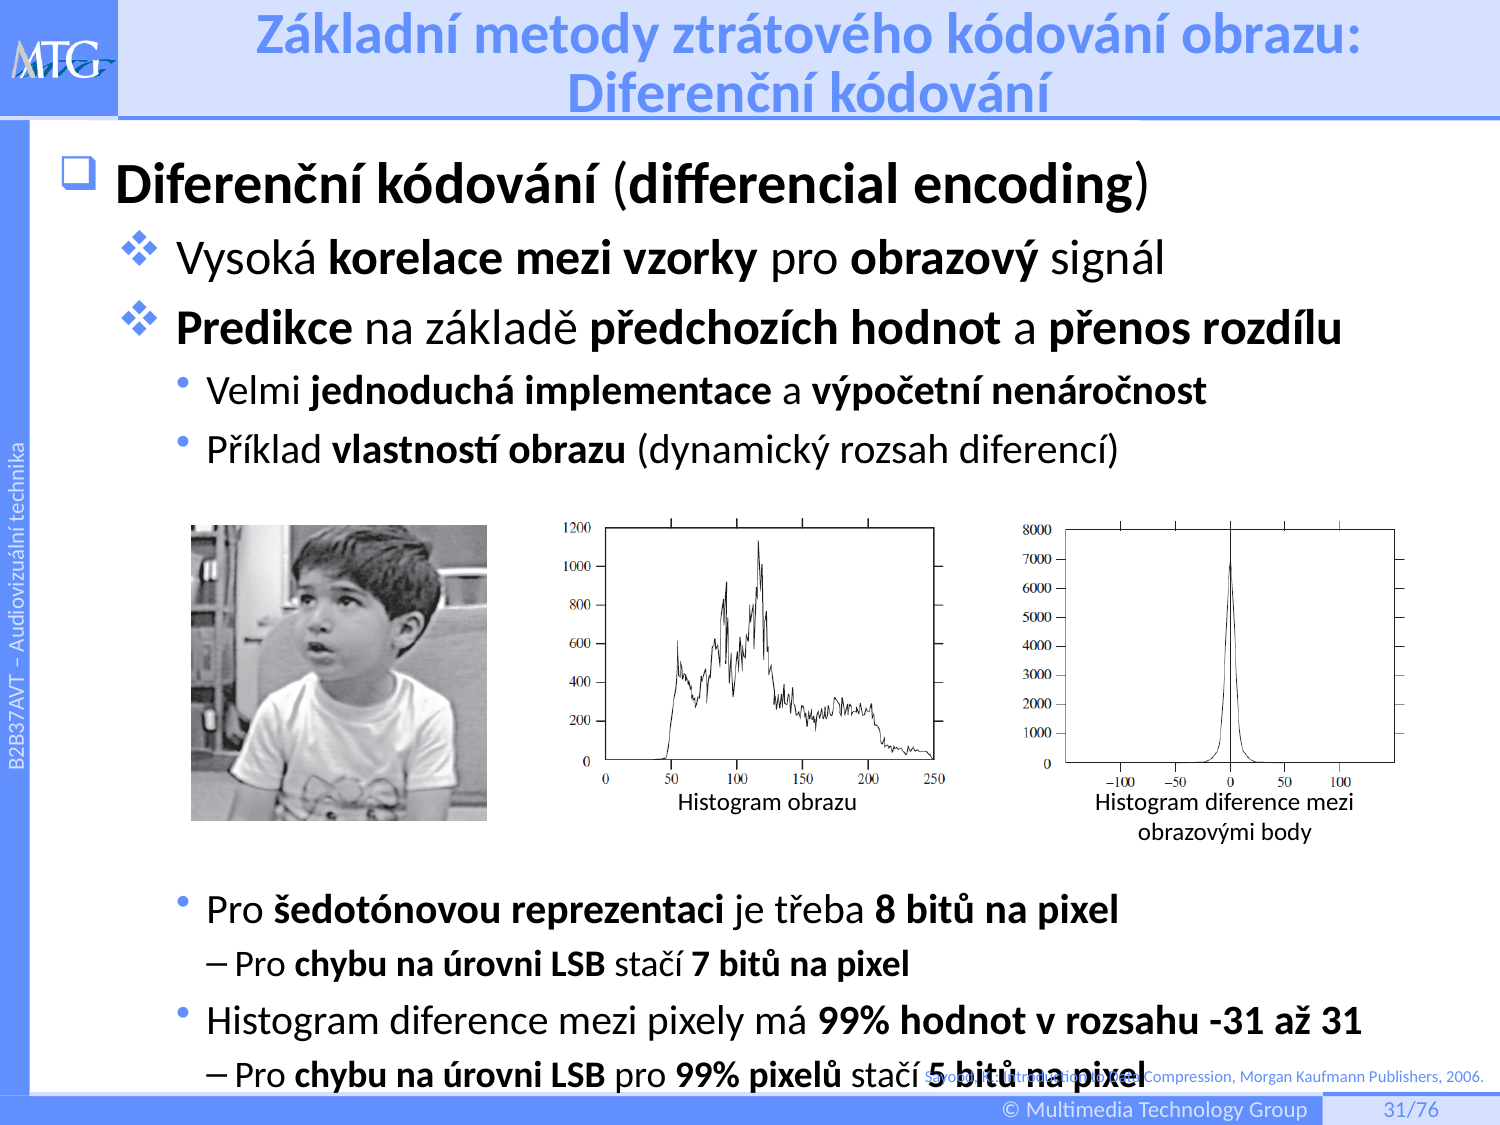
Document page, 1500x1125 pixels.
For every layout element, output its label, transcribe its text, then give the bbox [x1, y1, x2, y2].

picture [10, 40, 116, 78]
picture [1019, 514, 1412, 789]
text_box Histogram obrazu [596, 799, 939, 816]
text_box Histogram diference mezi obrazovými body [1038, 795, 1412, 846]
picture [191, 524, 488, 821]
title Základní metody ztrátového kódování obrazu: Diferenční kódování [118, 0, 1500, 119]
slide_number 30/76 [1322, 1095, 1500, 1125]
text_box Sayood, K.: Introduction to Data Compression, Morgan Kaufmann Publishers, 2006. [749, 1058, 1500, 1094]
list Diferenční kódování (differencial encoding) Vysoká korelace mezi vzorky pro obrazový signál Predikce na základě předchozích hodnot a přenos rozdílu Velmi jednoduchá implementace a výpočetní nenáročnost Příklad vlastností obrazu (dynamický rozsah diferencí) Pro šedotónovou reprezentaci je třeba 8 bitů na pixel Pro chybu na úrovni LSB stačí 7 bitů na pixel Histogram diference mezi pixely má 99% hodnot v rozsahu -31 až 31 Pro chybu na úrovni LSB pro 99% pixelů stačí 5 bitů na pixel [44, 137, 1471, 1094]
picture [557, 511, 950, 792]
